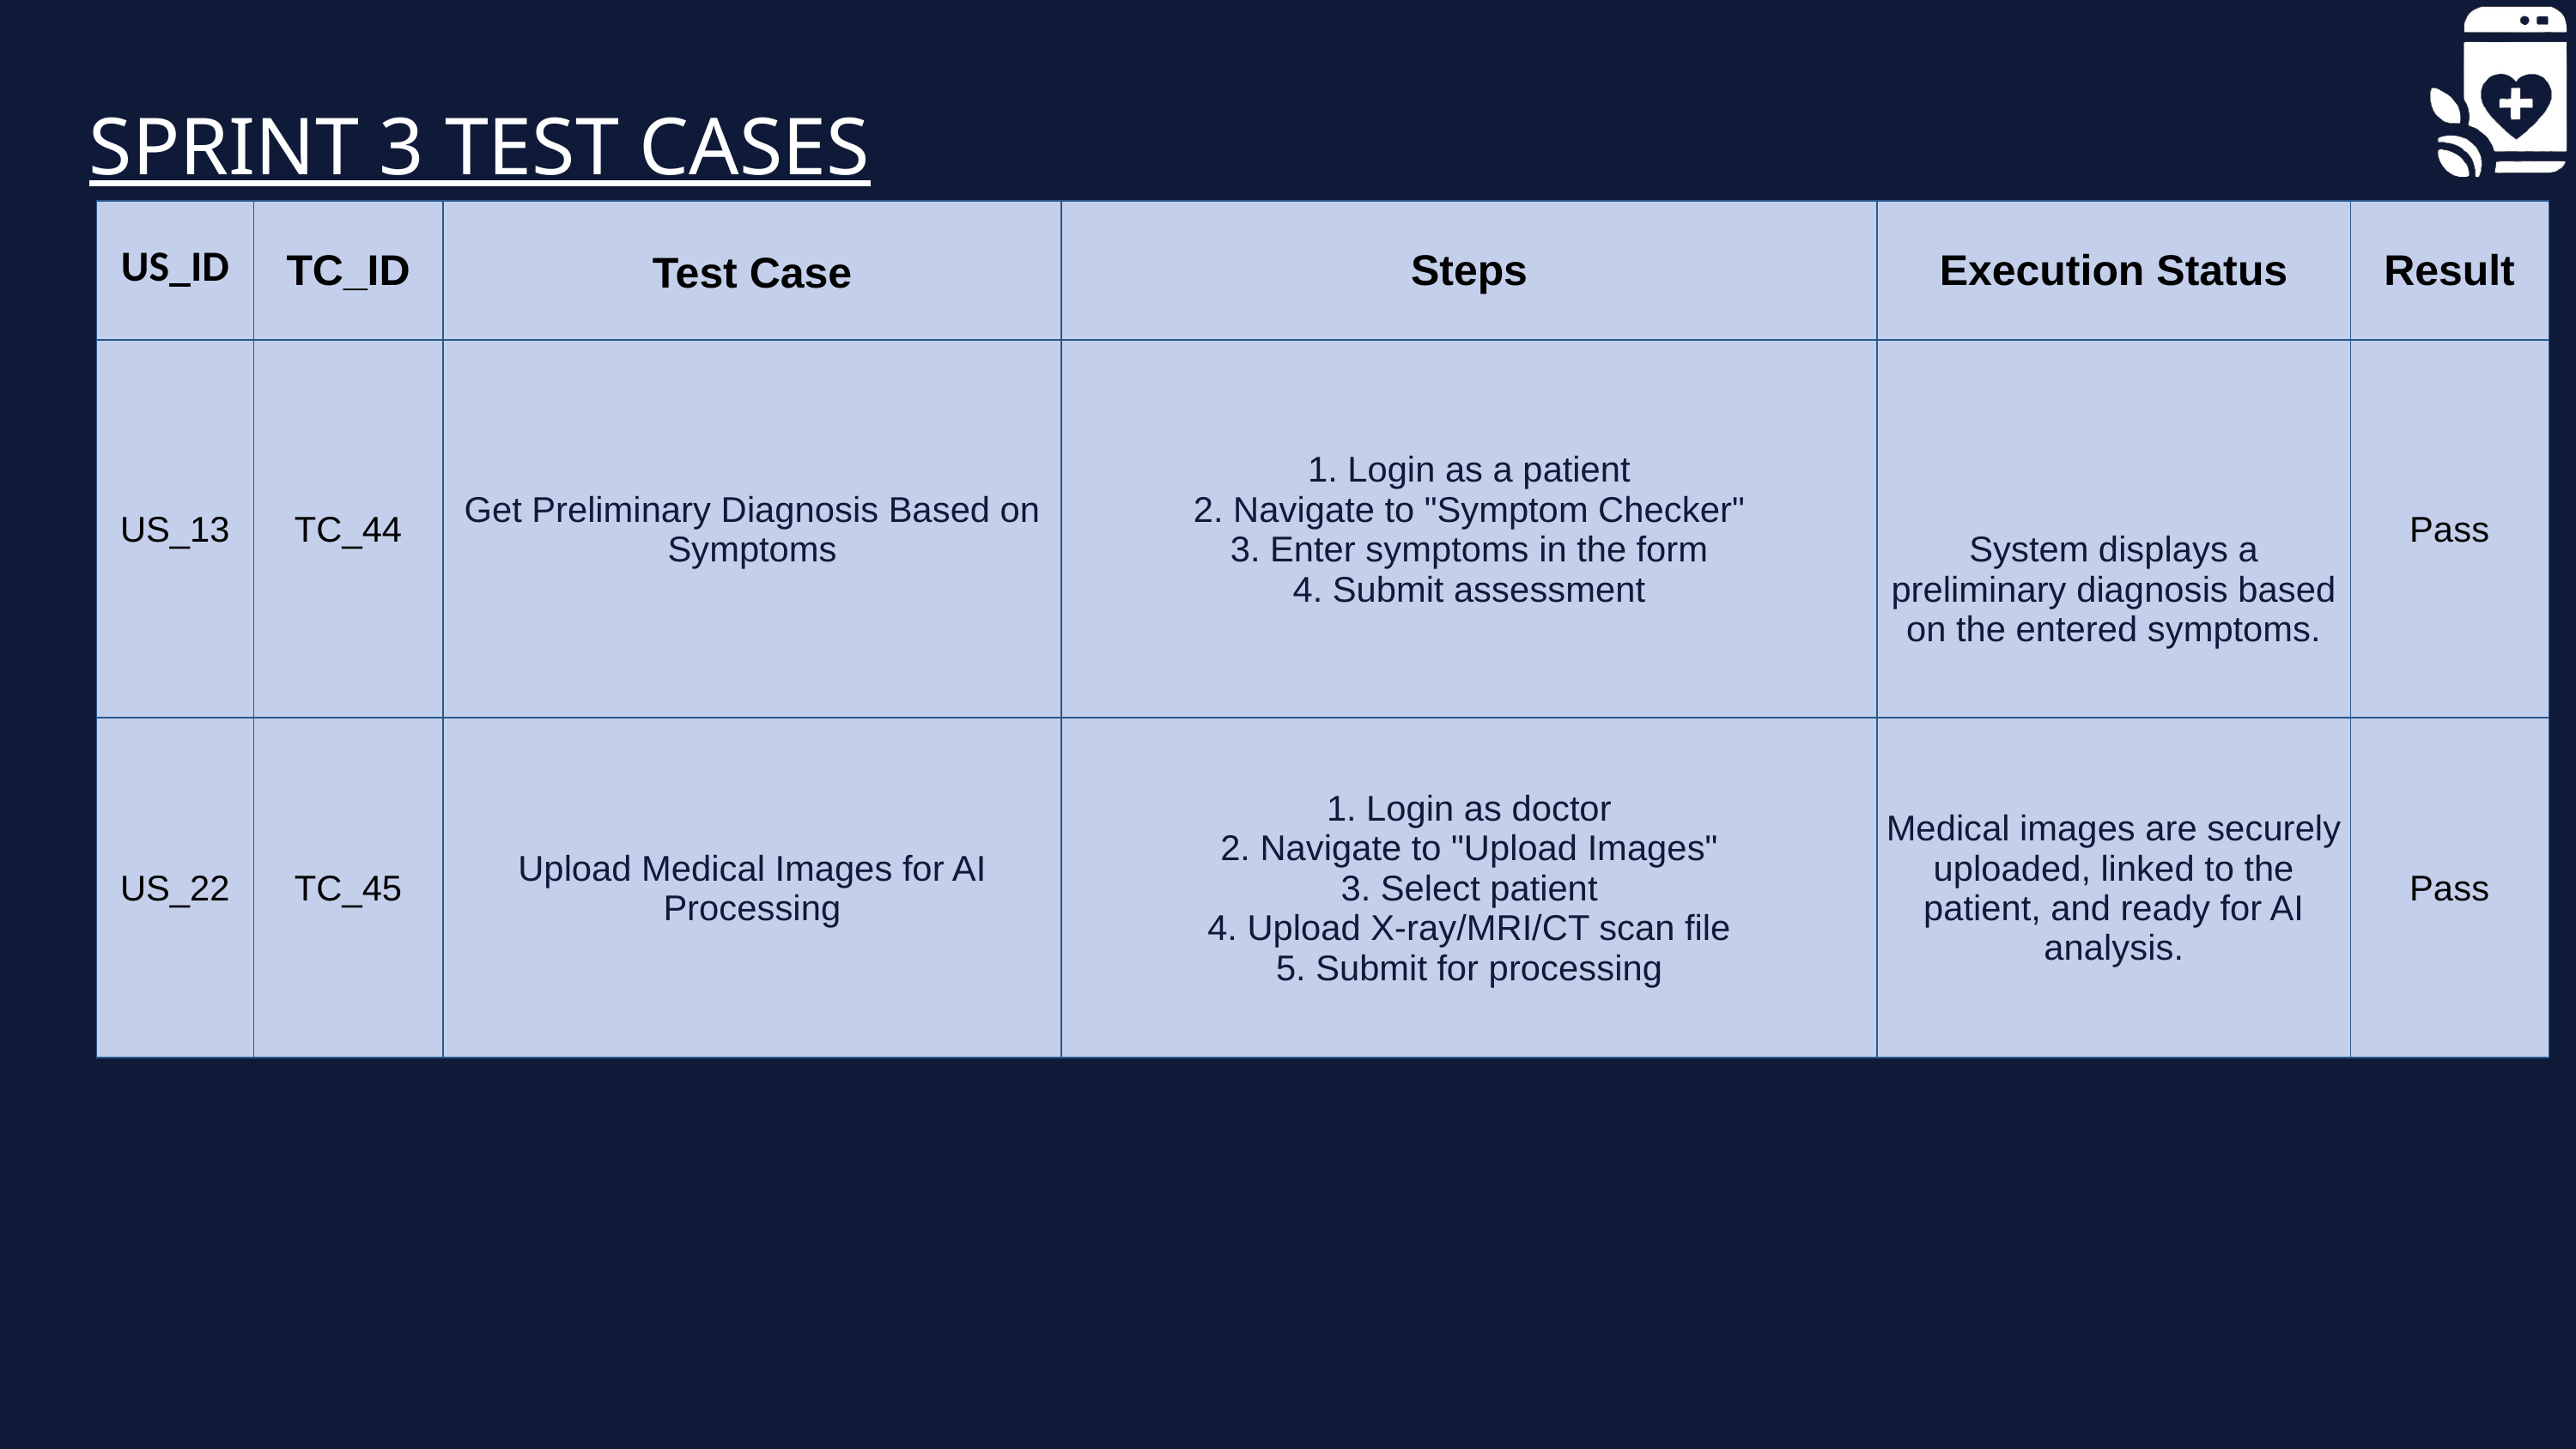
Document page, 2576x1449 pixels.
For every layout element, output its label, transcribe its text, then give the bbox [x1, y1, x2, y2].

table_cell US_22 [97, 718, 253, 1057]
table_header Test Case [444, 247, 1060, 339]
table_cell System displays a preliminary diagnosis based on the entered symptoms. [1878, 341, 2350, 717]
table_cell Pass [2351, 341, 2549, 717]
table_cell 1. Login as a patient 2. Navigate to "Symptom Checker" 3. Enter symptoms in the form 4. Submit assessment [1062, 341, 1876, 717]
picture [2408, 0, 2576, 202]
table_cell 1. Login as doctor 2. Navigate to "Upload Images" 3. Select patient 4. Upload X-ray/MRI/CT scan file 5. Submit for processing [1062, 718, 1876, 1057]
table_cell Upload Medical Images for AI Processing [444, 718, 1060, 1057]
title SPRINT 3 TEST CASES [76, 39, 1767, 247]
table_cell Pass [2351, 718, 2549, 1057]
table_cell Medical images are securely uploaded, linked to the patient, and ready for AI analysis. [1878, 718, 2350, 1057]
table_cell US_13 [97, 341, 253, 717]
table_header Execution Status [1878, 202, 2350, 339]
table_header Steps [1062, 202, 1876, 339]
table_header TC_ID [254, 247, 442, 339]
table_cell TC_44 [254, 341, 442, 717]
table_header US_ID [97, 247, 253, 339]
table_cell Get Preliminary Diagnosis Based on Symptoms [444, 341, 1060, 717]
table_header Result [2351, 202, 2549, 339]
table_cell TC_45 [254, 718, 442, 1057]
